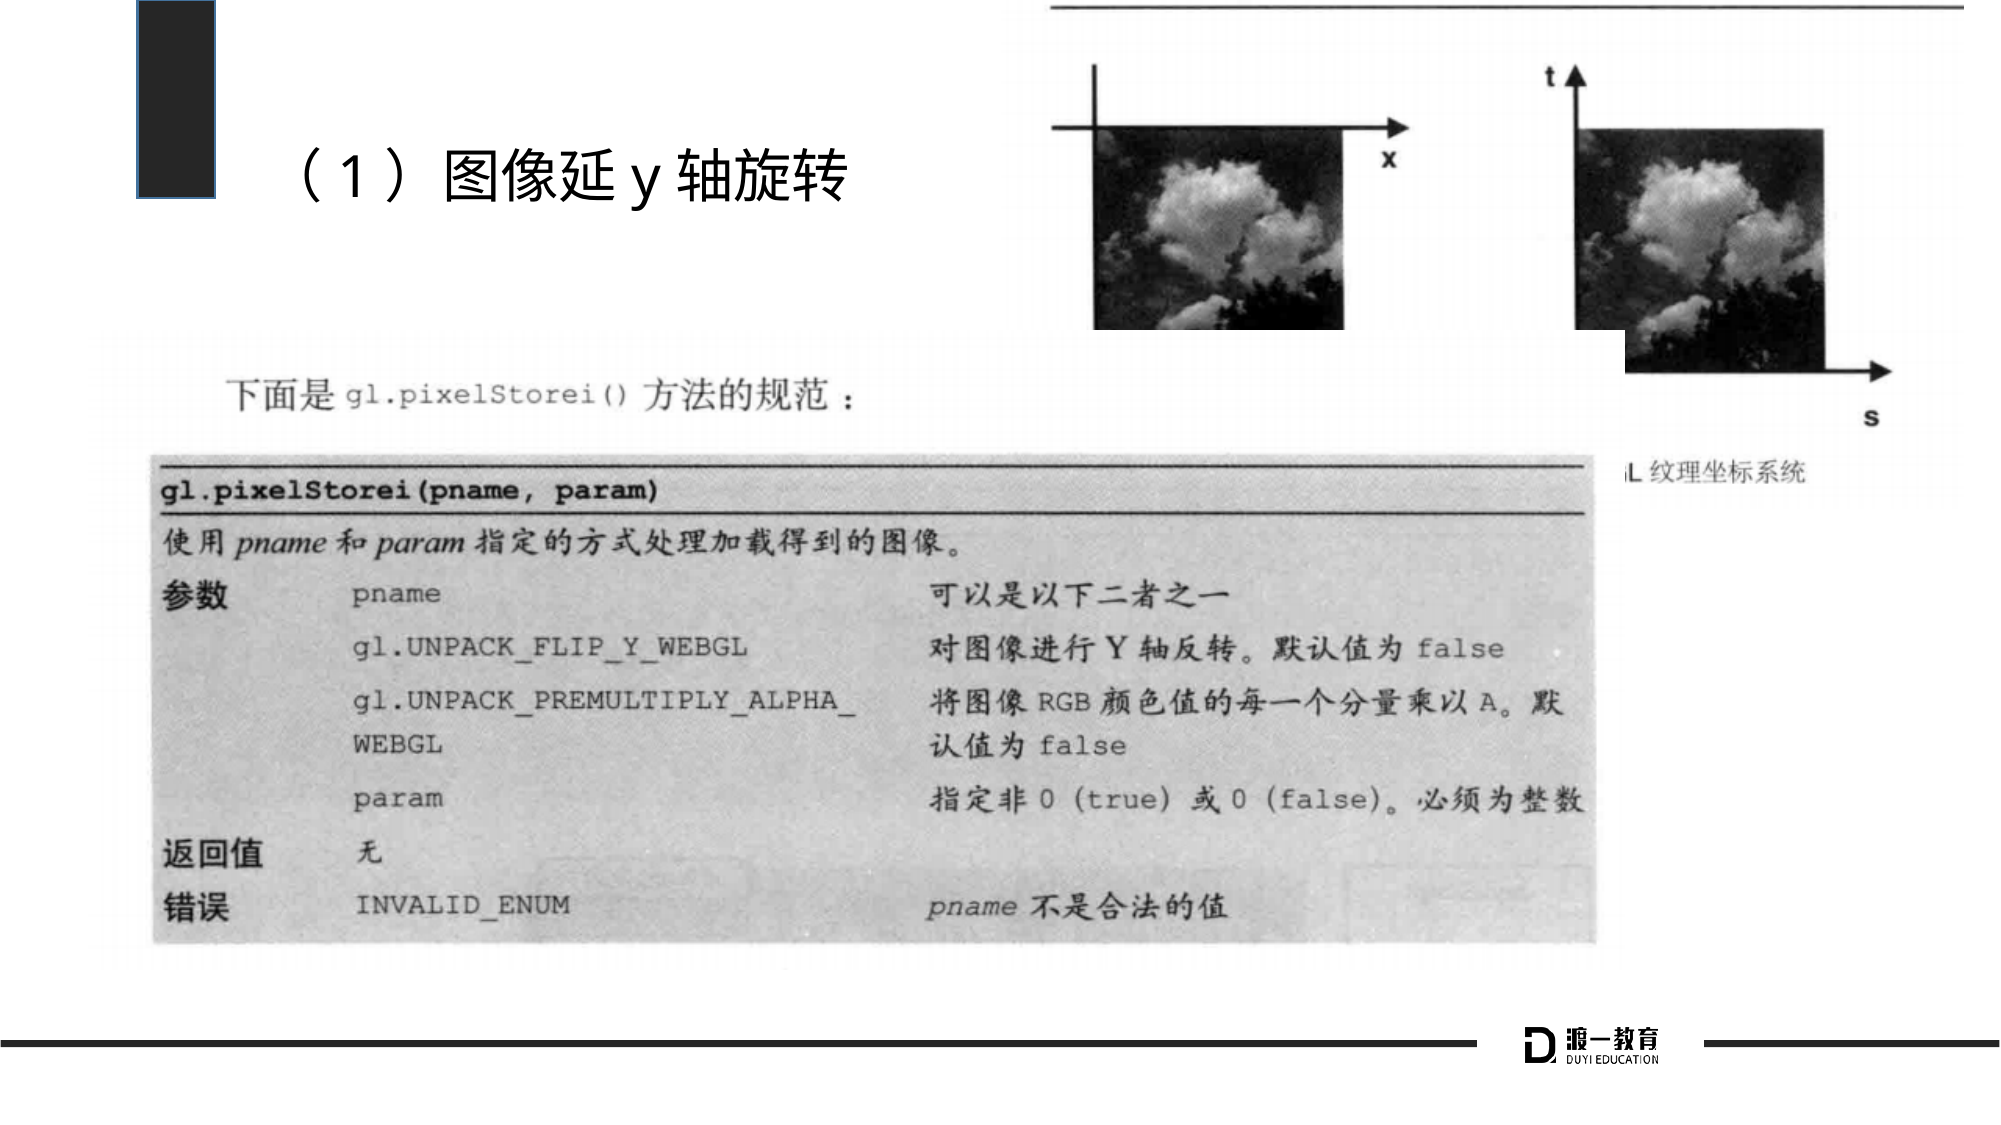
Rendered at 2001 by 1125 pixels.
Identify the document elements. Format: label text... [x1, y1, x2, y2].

title （1）图像延y轴旋转 [249, 93, 1001, 218]
picture [88, 0, 1964, 970]
picture [1502, 1008, 1679, 1081]
